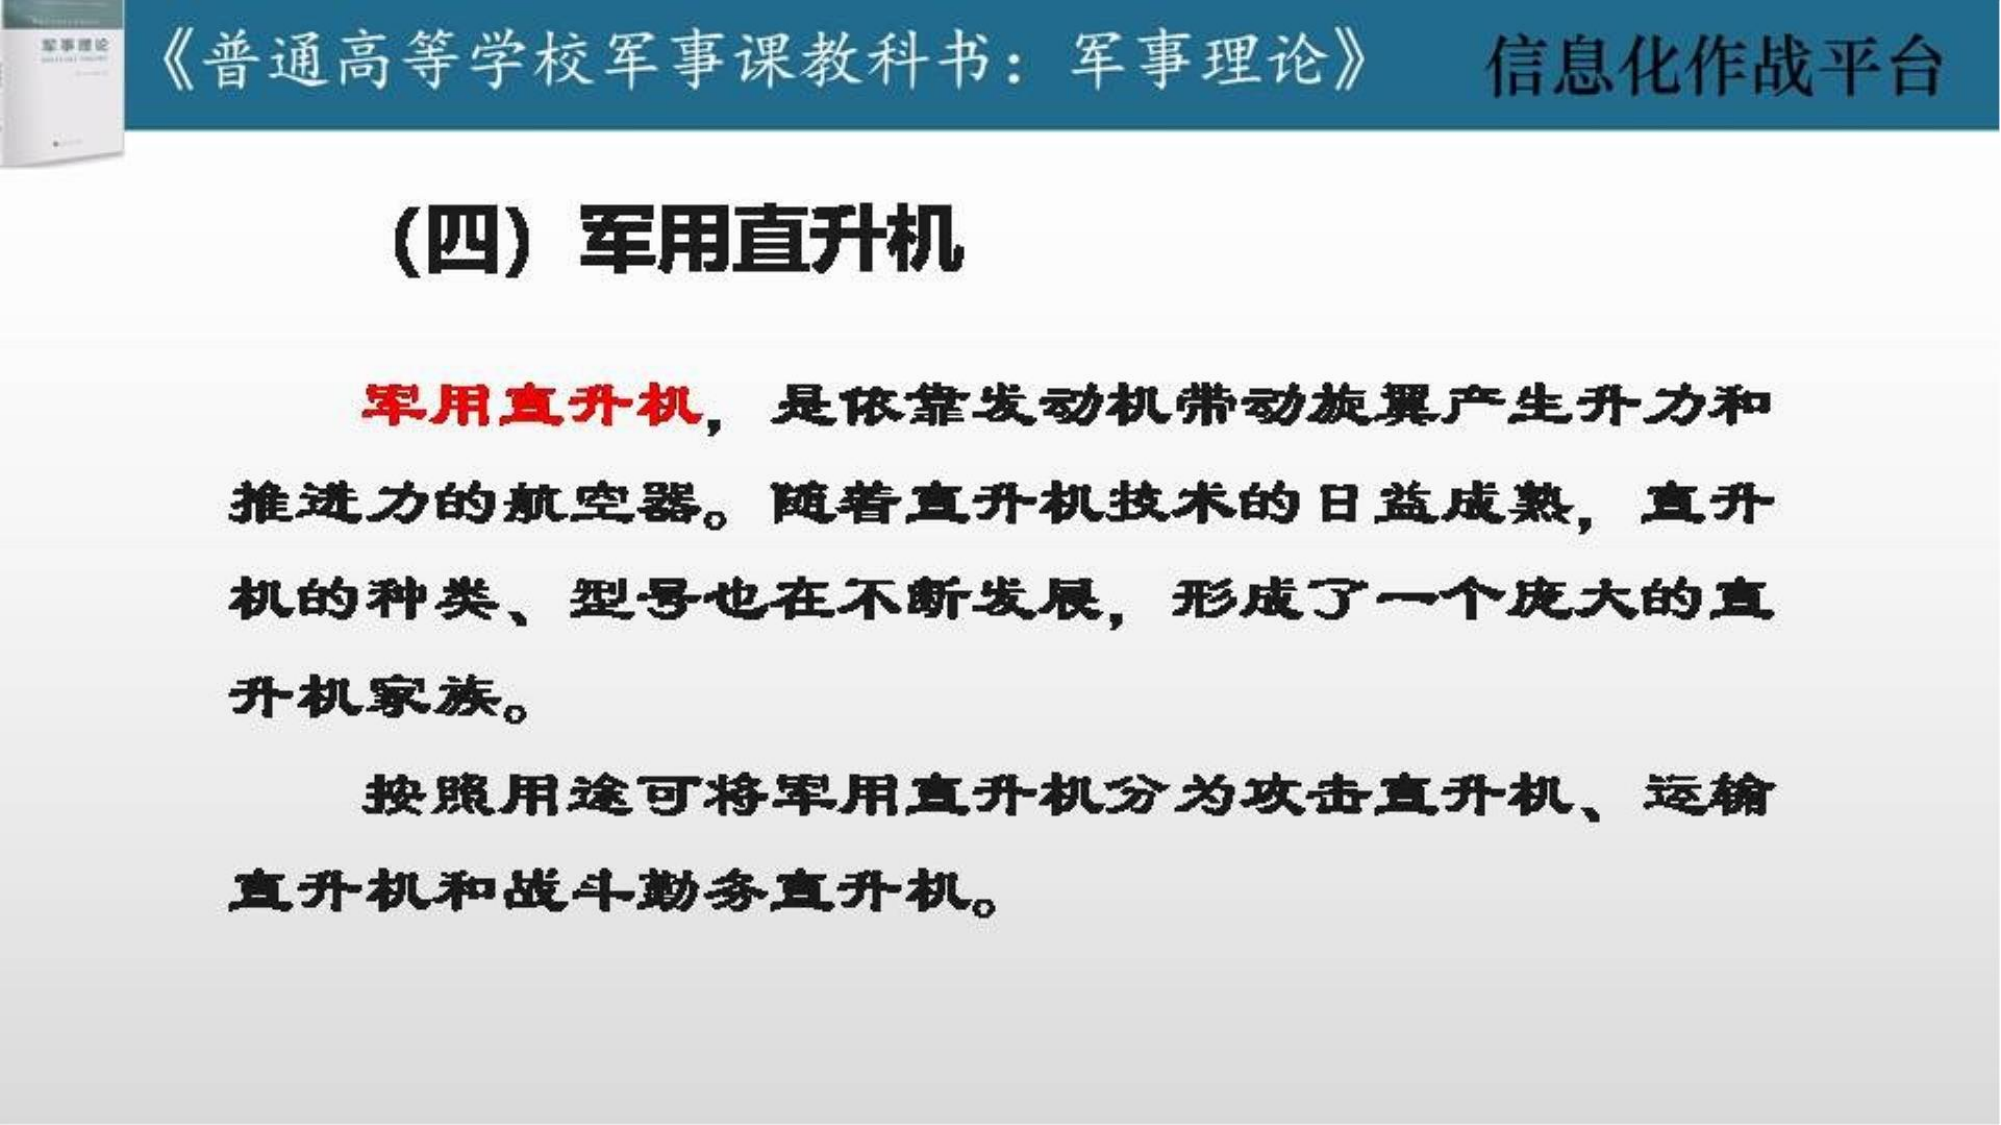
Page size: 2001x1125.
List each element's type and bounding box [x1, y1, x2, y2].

text_box [0, 0, 2000, 1125]
